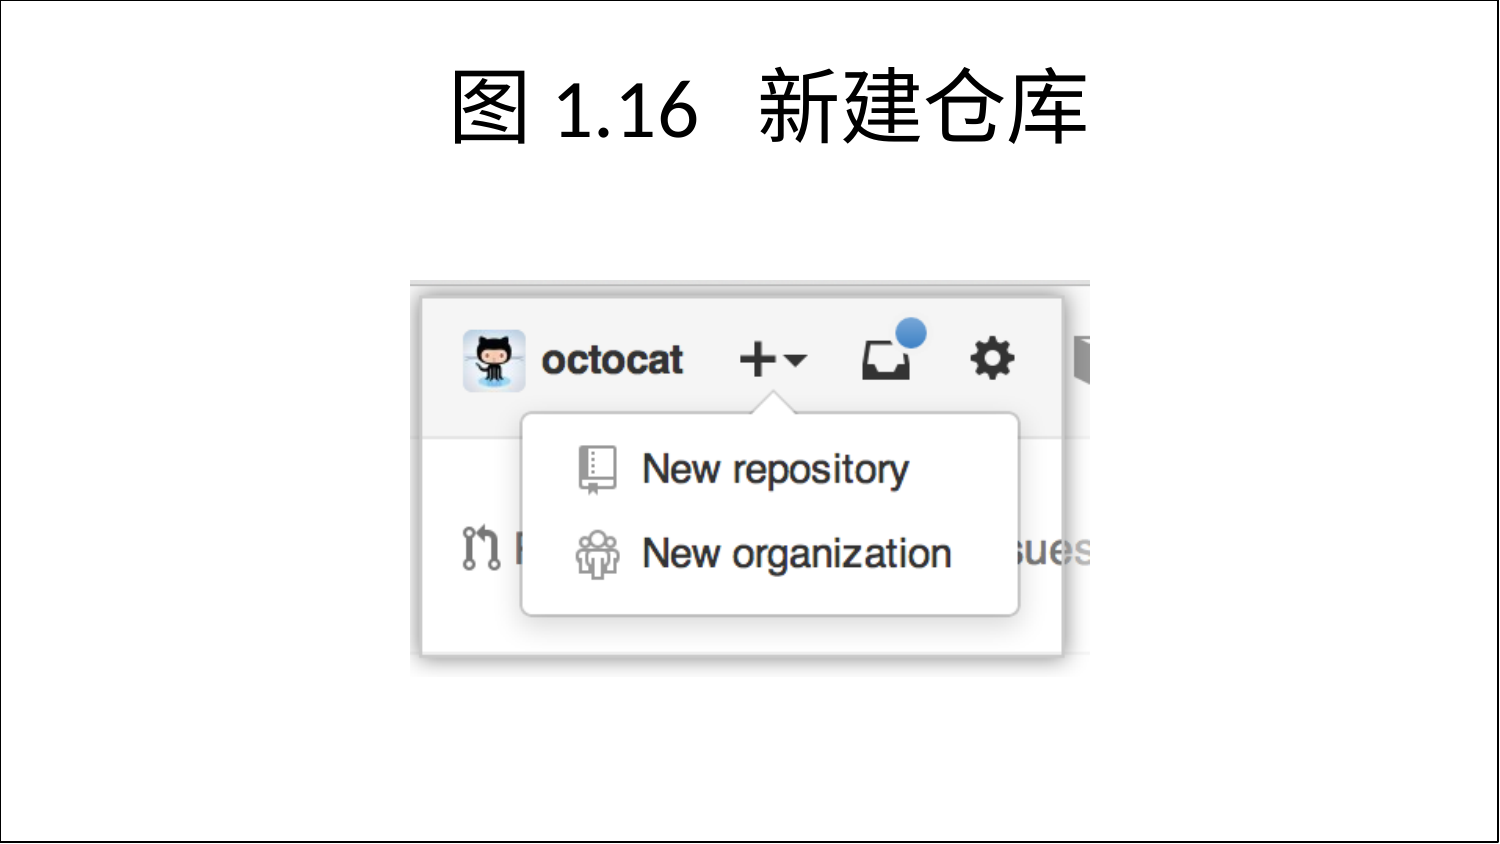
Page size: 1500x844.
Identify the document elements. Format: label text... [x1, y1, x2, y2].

picture [410, 279, 1090, 678]
title 图1.16 新建仓库 [75, 33, 1425, 175]
